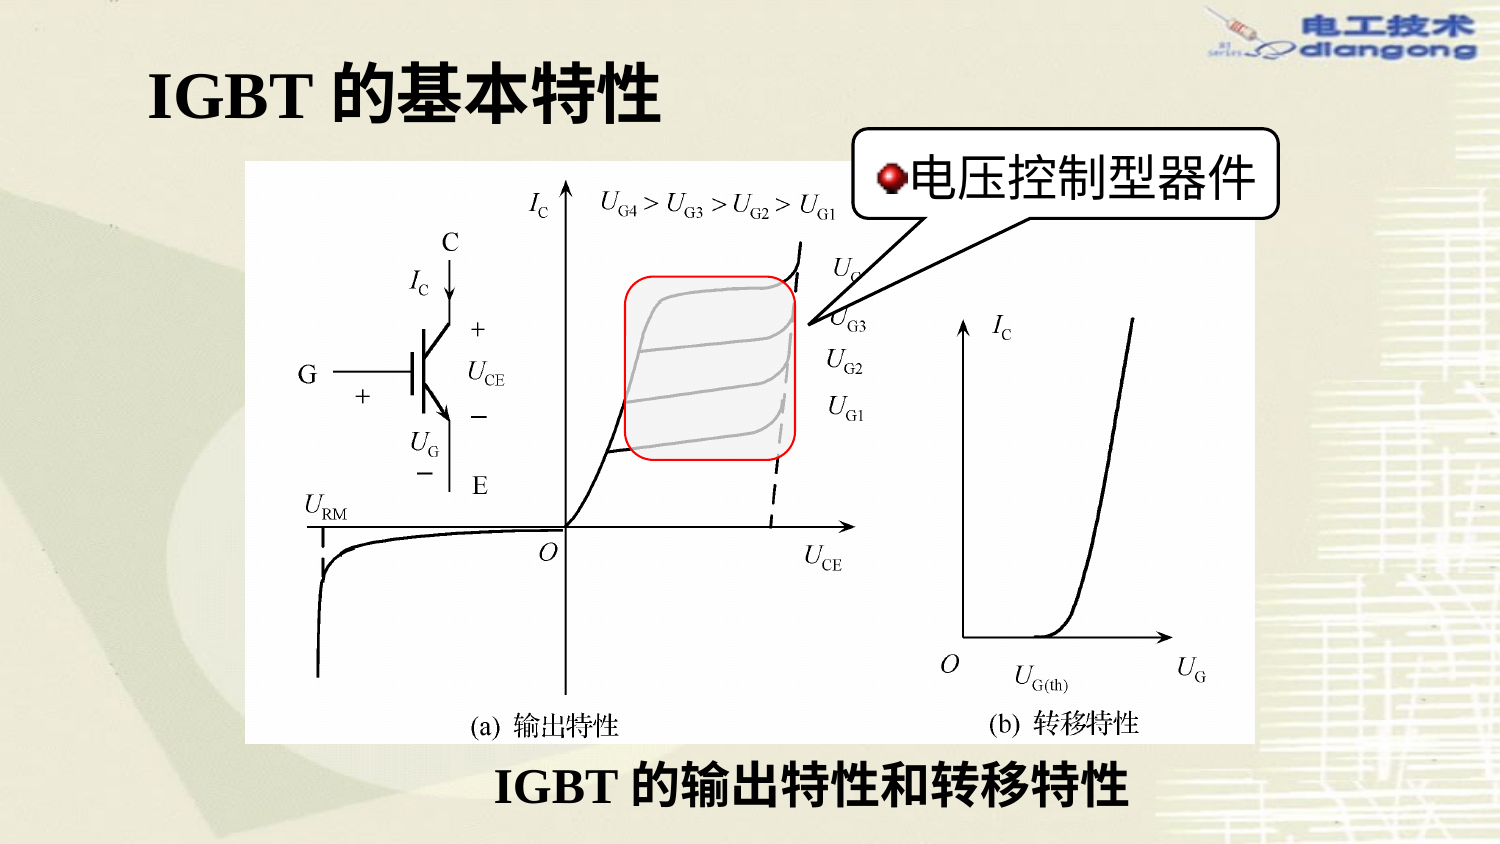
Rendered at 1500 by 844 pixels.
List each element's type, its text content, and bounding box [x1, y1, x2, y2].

text_box IGBT的基本特性 [115, 45, 778, 141]
text_box IGBT的输出特性和转移特性 [466, 746, 1146, 822]
picture [0, 0, 1500, 844]
text_box 电压控制型器件 [853, 128, 1279, 219]
